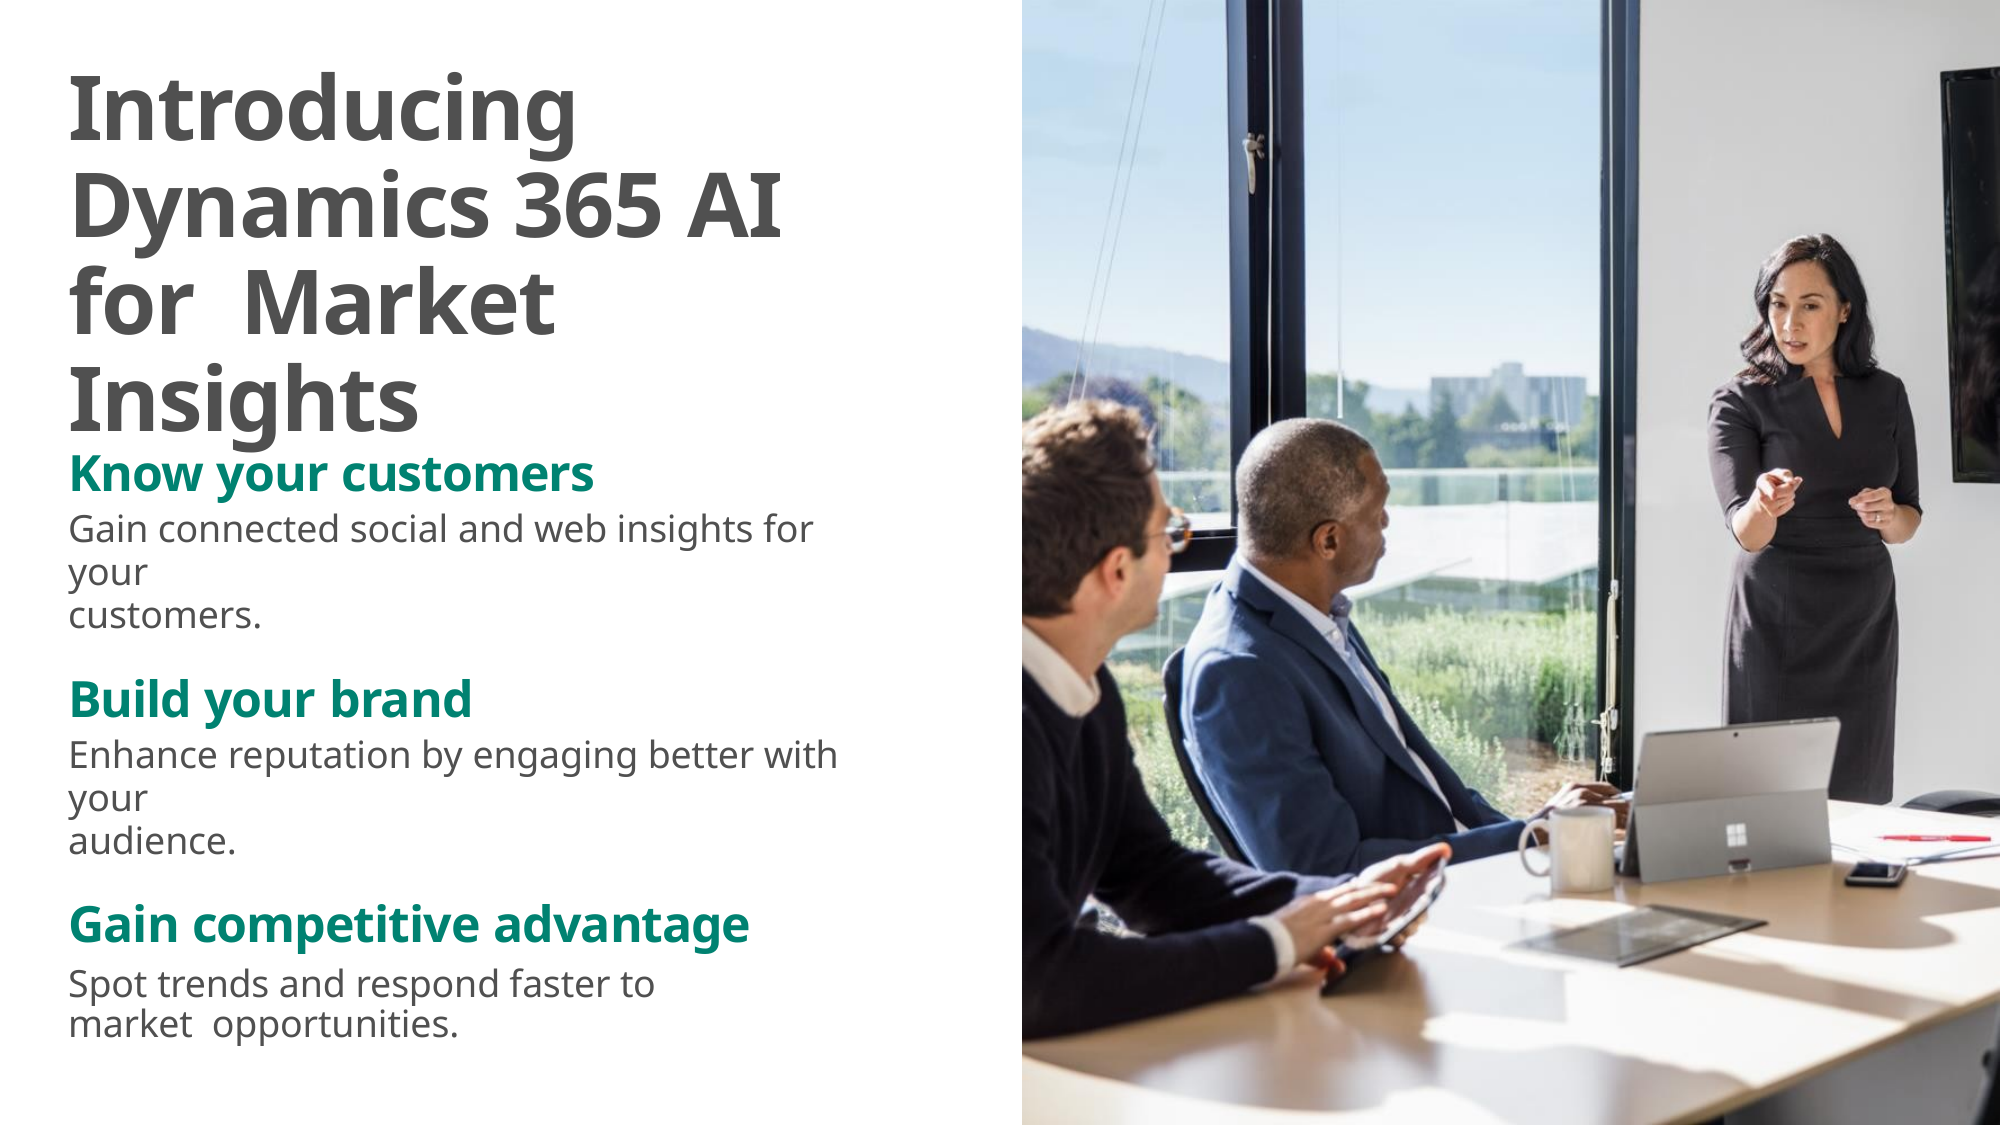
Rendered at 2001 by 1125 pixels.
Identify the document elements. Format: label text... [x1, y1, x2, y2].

title Introducing Dynamics 365 AI for Market Insights [66, 46, 855, 450]
text_box Know your customers Gain connected social and web insights for your customers. Build your brand Enhance reputation by engaging better with your audience. Gain competitive advantage Spot trends and respond faster to market opportunities. [66, 430, 882, 1046]
text_box [1022, 0, 2000, 1125]
